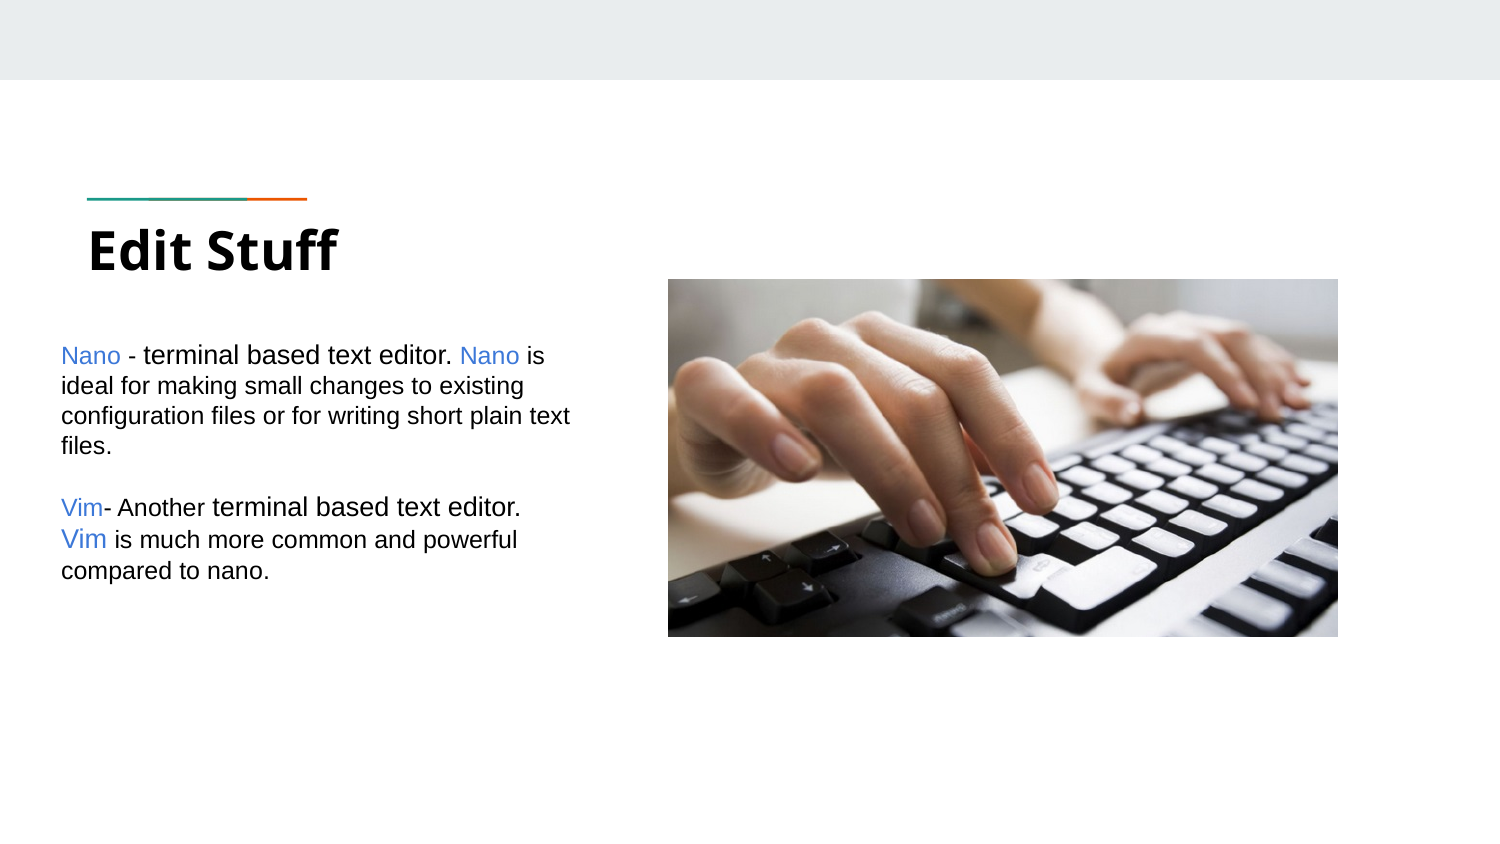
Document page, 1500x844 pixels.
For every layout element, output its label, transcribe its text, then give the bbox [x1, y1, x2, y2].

text_box Edit Stuff [72, 200, 421, 302]
text_box Nano - terminal based text editor. Nano is ideal for making small changes to existing configuration files or for writing short plain text files. Vim- Another terminal based text editor. Vim is much more common and powerful compared to nano. [46, 322, 587, 562]
picture [667, 279, 1338, 637]
